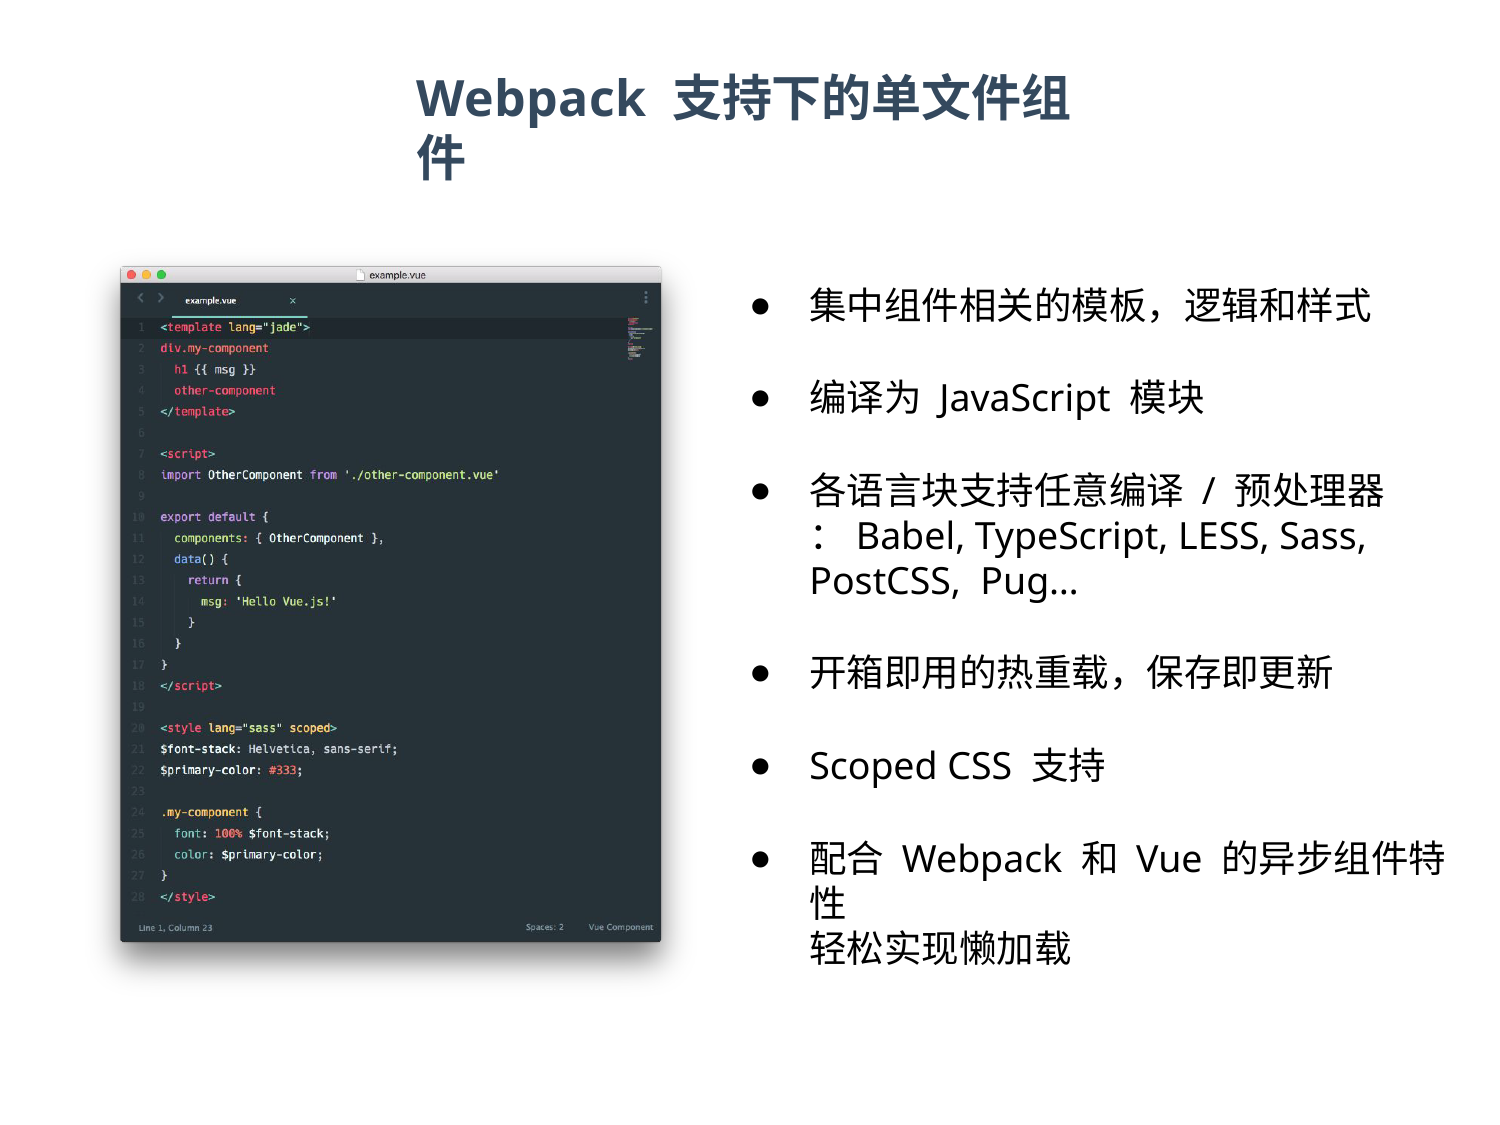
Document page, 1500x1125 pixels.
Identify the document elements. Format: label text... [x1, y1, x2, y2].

text_box [78, 242, 703, 1002]
title Webpack 支持下的单文件组件 [414, 64, 1086, 255]
text_box 集中组件相关的模板，逻辑和样式 编译为 JavaScript 模块 各语言块支持任意编译 / 预处理器 ：Babel, TypeScript, LESS, Sass, PostCSS, Pug… 开箱即用的热重载，保存即更新 Scoped CSS 支持 配合 Webpack 和 Vue 的异步组件特性 轻松实现懒加载 [747, 279, 1448, 970]
